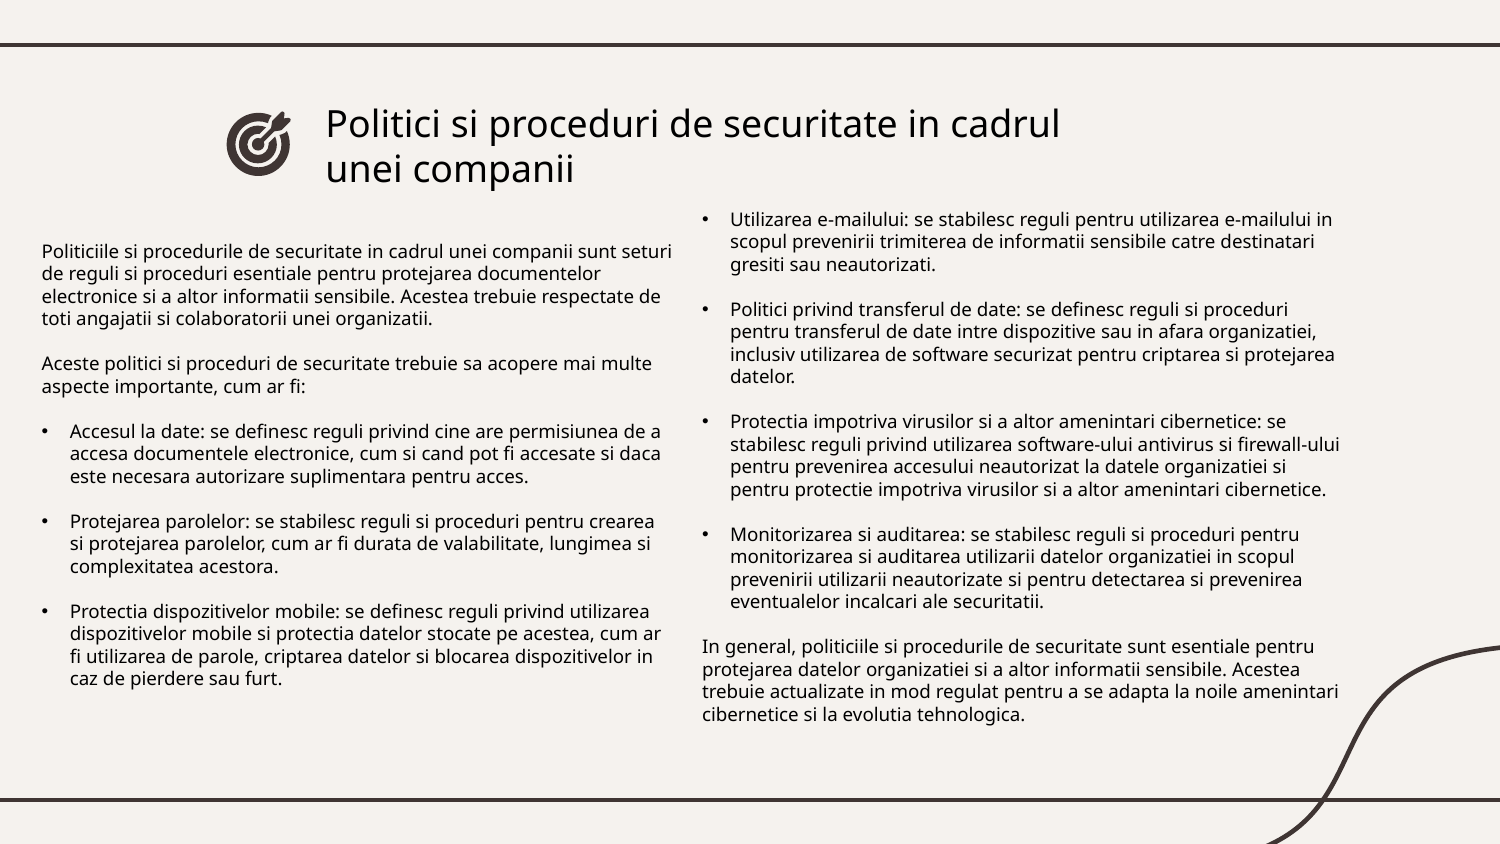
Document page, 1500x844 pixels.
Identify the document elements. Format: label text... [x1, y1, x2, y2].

subtitle Politici si proceduri de securitate in cadrul unei companii [291, 84, 1145, 167]
text_box Utilizarea e-mailului: se stabilesc reguli pentru utilizarea e-mailului in scopul prevenirii trimiterea de informatii sensibile catre destinatari gresiti sau neautorizati. Politici privind transferul de date: se definesc reguli si proceduri pentru transferul de date intre dispozitive sau in afara organizatiei, inclusiv utilizarea de software securizat pentru criptarea si protejarea datelor. Protectia impotriva virusilor si a altor amenintari cibernetice: se stabilesc reguli privind utilizarea software-ului antivirus si firewall-ului pentru prevenirea accesului neautorizat la datele organizatiei si pentru protectie impotriva virusilor si a altor amenintari cibernetice. Monitorizarea si auditarea: se stabilesc reguli si proceduri pentru monitorizarea si auditarea utilizarii datelor organizatiei in scopul prevenirii utilizarii neautorizate si pentru detectarea si prevenirea eventualelor incalcari ale securitatii. In general, politiciile si procedurile de securitate sunt esentiale pentru protejarea datelor organizatiei si a altor informatii sensibile. Acestea trebuie actualizate in mod regulat pentru a se adapta la noile amenintari cibernetice si la evolutia tehnologica. [687, 192, 1364, 757]
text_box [226, 111, 292, 177]
subtitle Politiciile si procedurile de securitate in cadrul unei companii sunt seturi de reguli si proceduri esentiale pentru protejarea documentelor electronice si a altor informatii sensibile. Acestea trebuie respectate de toti angajatii si colaboratorii unei organizatii. Aceste politici si proceduri de securitate trebuie sa acopere mai multe aspecte importante, cum ar fi: Accesul la date: se definesc reguli privind cine are permisiunea de a accesa documentele electronice, cum si cand pot fi accesate si daca este necesara autorizare suplimentara pentru acces. Protejarea parolelor: se stabilesc reguli si proceduri pentru crearea si protejarea parolelor, cum ar fi durata de valabilitate, lungimea si complexitatea acestora. Protectia dispozitivelor mobile: se definesc reguli privind utilizarea dispozitivelor mobile si protectia datelor stocate pe acestea, cum ar fi utilizarea de parole, criptarea datelor si blocarea dispozitivelor in caz de pierdere sau furt. [26, 224, 687, 715]
